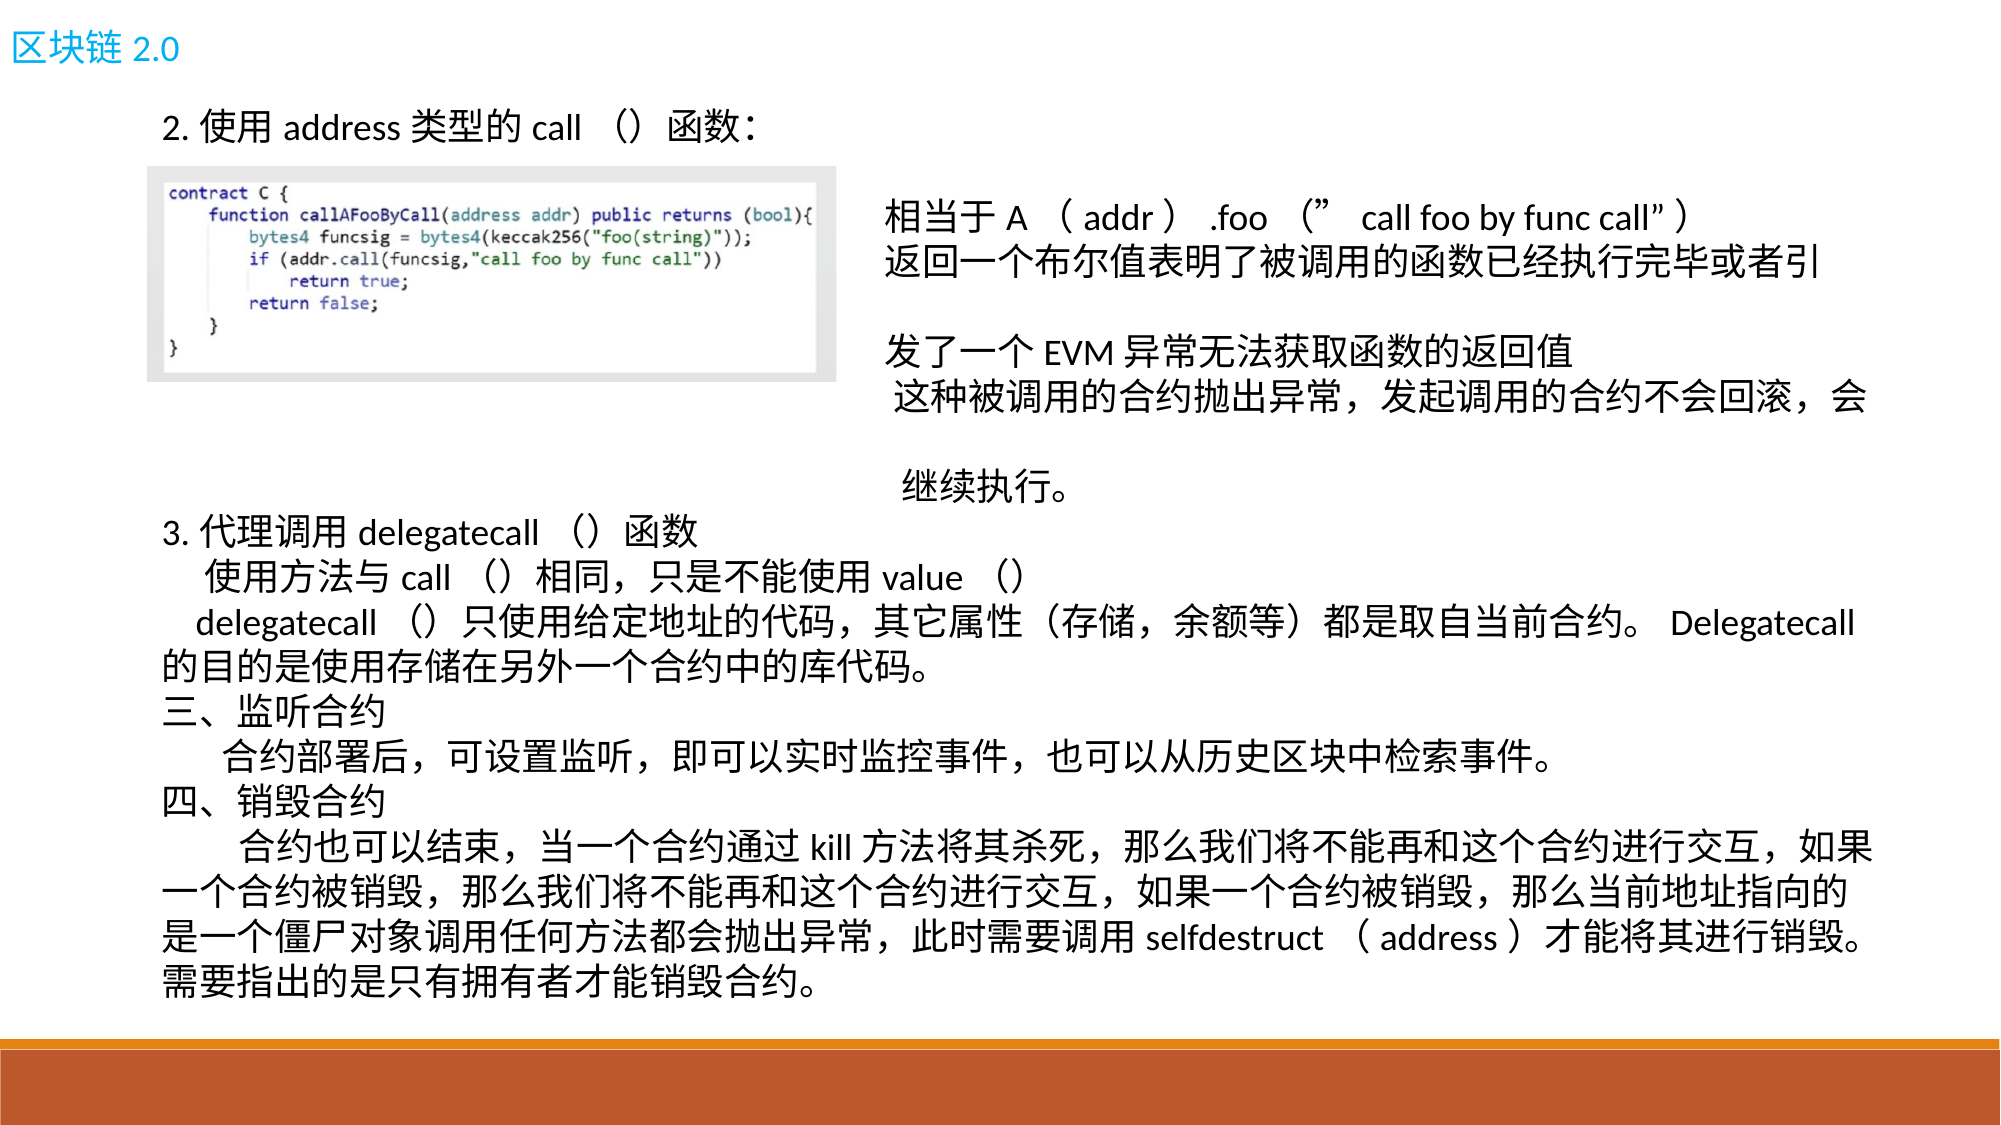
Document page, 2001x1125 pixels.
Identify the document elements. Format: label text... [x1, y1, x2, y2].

text_box 2.使用address类型的call（）函数： 相当于A（addr）.foo（”call foo by func call”） 返回一个布尔值表明了被调用的函数已经执行完毕或者引 发了一个EVM异常无法获取函数的返回值 这种被调用的合约抛出异常，发起调用的合约不会回滚，会 继续执行。 3.代理调用delegatecall（）函数 使用方法与call（）相同，只是不能使用value（） delegatecall（）只使用给定地址的代码，其它属性（存储，余额等）都是取自当前合约。Delegatecall的目的是使用存储在另外一个合约中的库代码。 三、监听合约 合约部署后，可设置监听，即可以实时监控事件，也可以从历史区块中检索事件。 四、销毁合约 合约也可以结束，当一个合约通过kill方法将其杀死，那么我们将不能再和这个合约进行交互，如果一个合约被销毁，那么我们将不能再和这个合约进行交互，如果一个合约被销毁，那么当前地址指向的是一个僵尸对象调用任何方法都会抛出异常，此时需要调用selfdestruct（address）才能将其进行销毁。 需要指出的是只有拥有者才能销毁合约。 [146, 95, 1893, 1101]
text_box 区块链2.0 [0, 16, 250, 77]
picture [146, 166, 837, 383]
